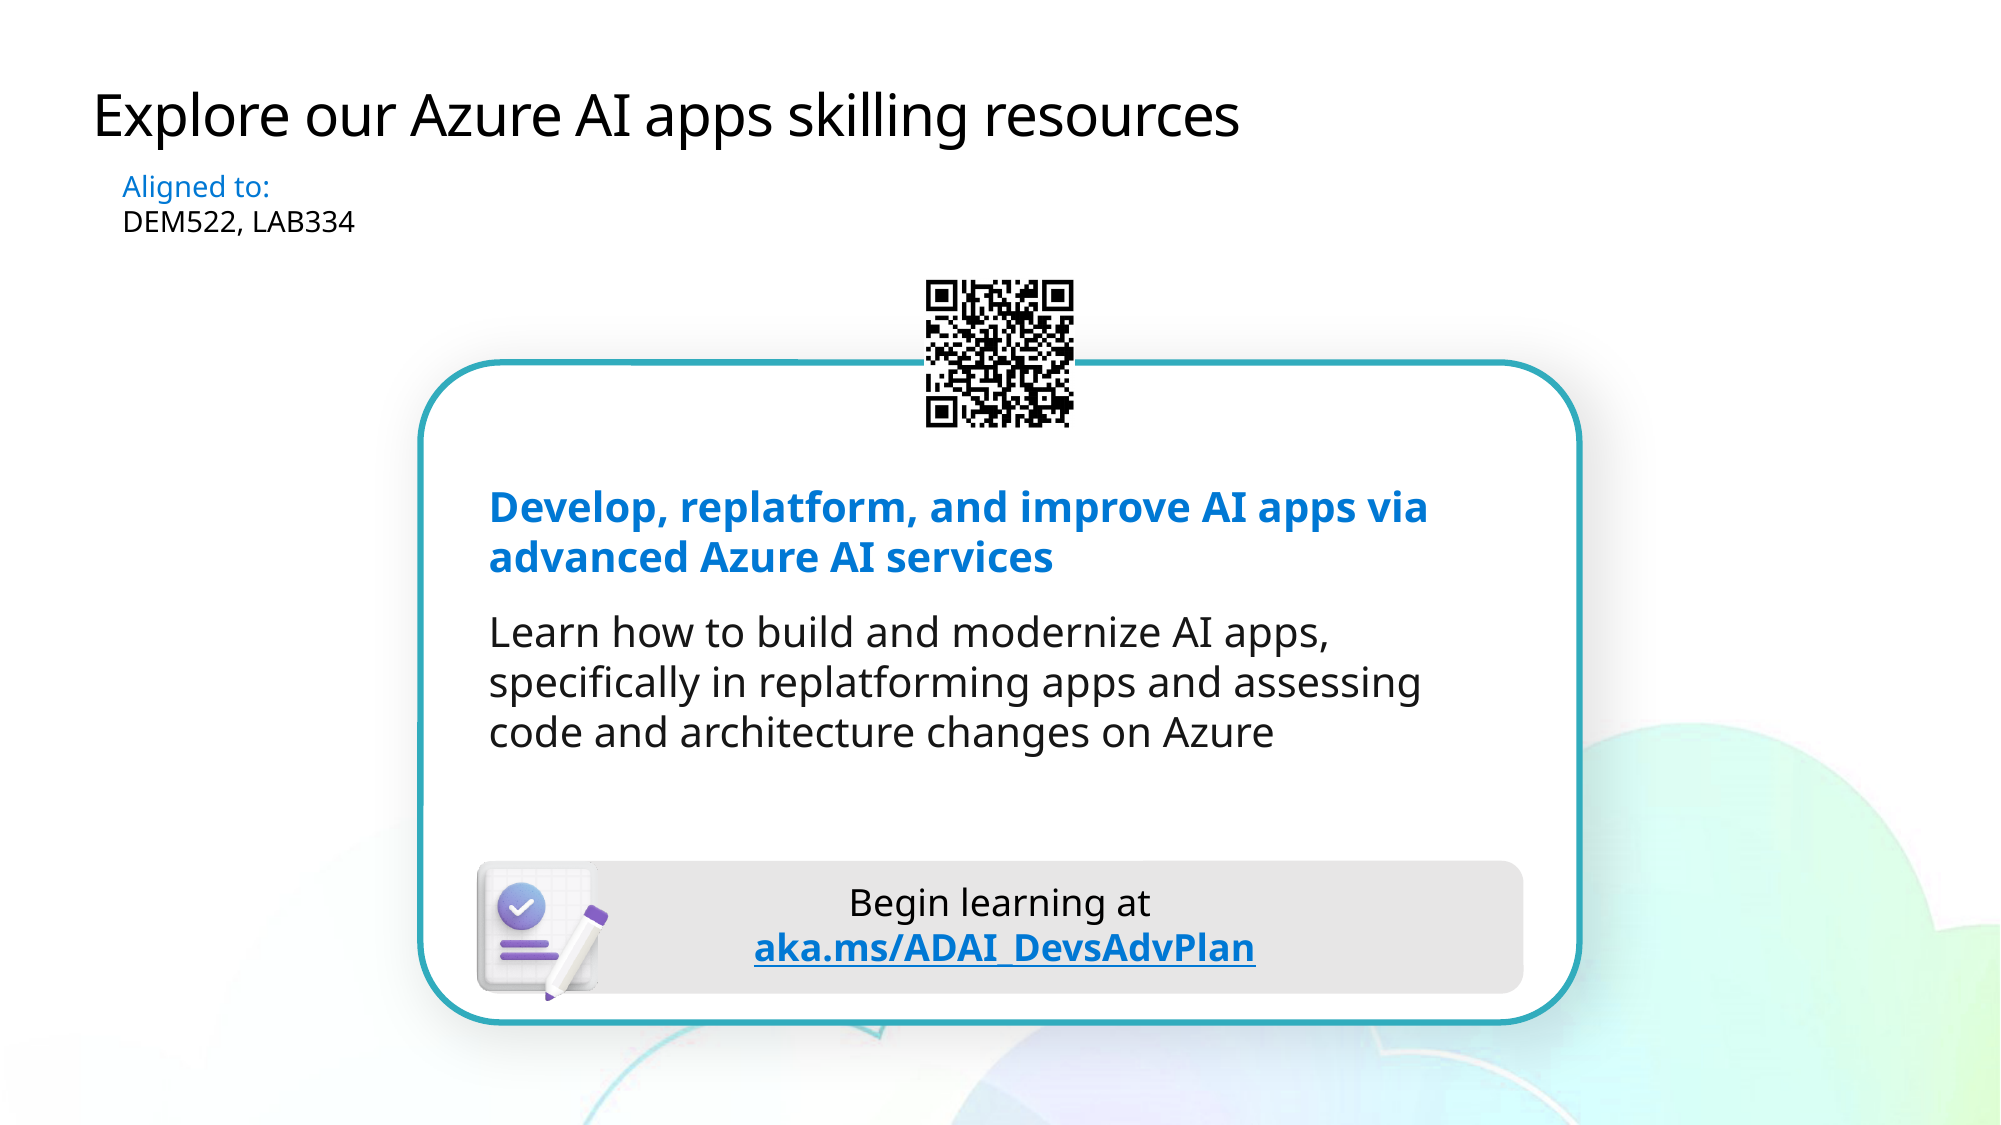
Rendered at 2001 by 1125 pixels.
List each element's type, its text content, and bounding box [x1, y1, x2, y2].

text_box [420, 362, 1580, 1023]
title Explore our Azure AI apps skilling resources [92, 77, 1911, 143]
picture [0, 0, 2001, 1125]
text_box Aligned to: DEM522, LAB334 [92, 143, 1929, 278]
